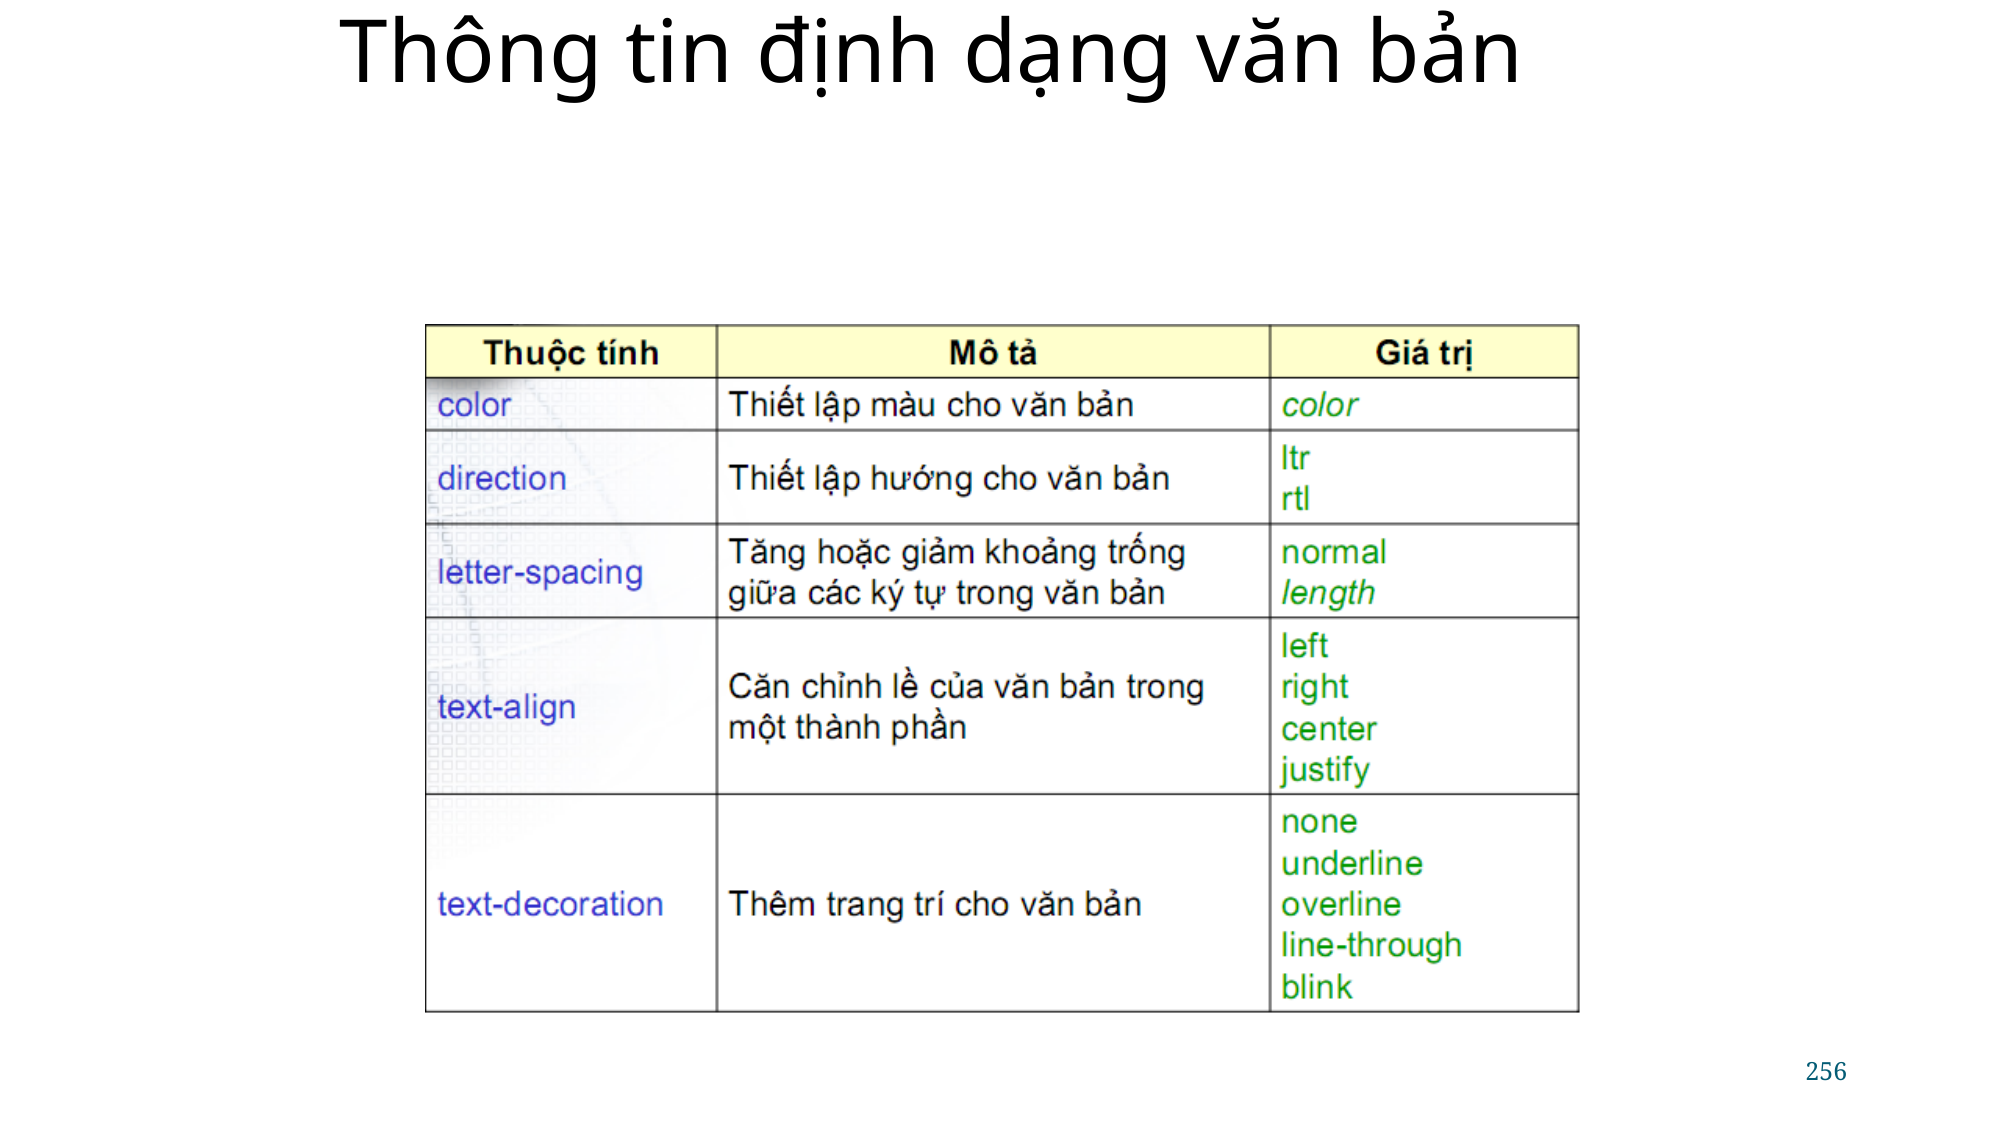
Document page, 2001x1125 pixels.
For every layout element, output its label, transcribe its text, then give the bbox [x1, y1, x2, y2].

title Thông tin định dạng văn bản [324, 0, 1713, 110]
slide_number 256 [1412, 1042, 1863, 1103]
picture [424, 324, 1583, 1016]
